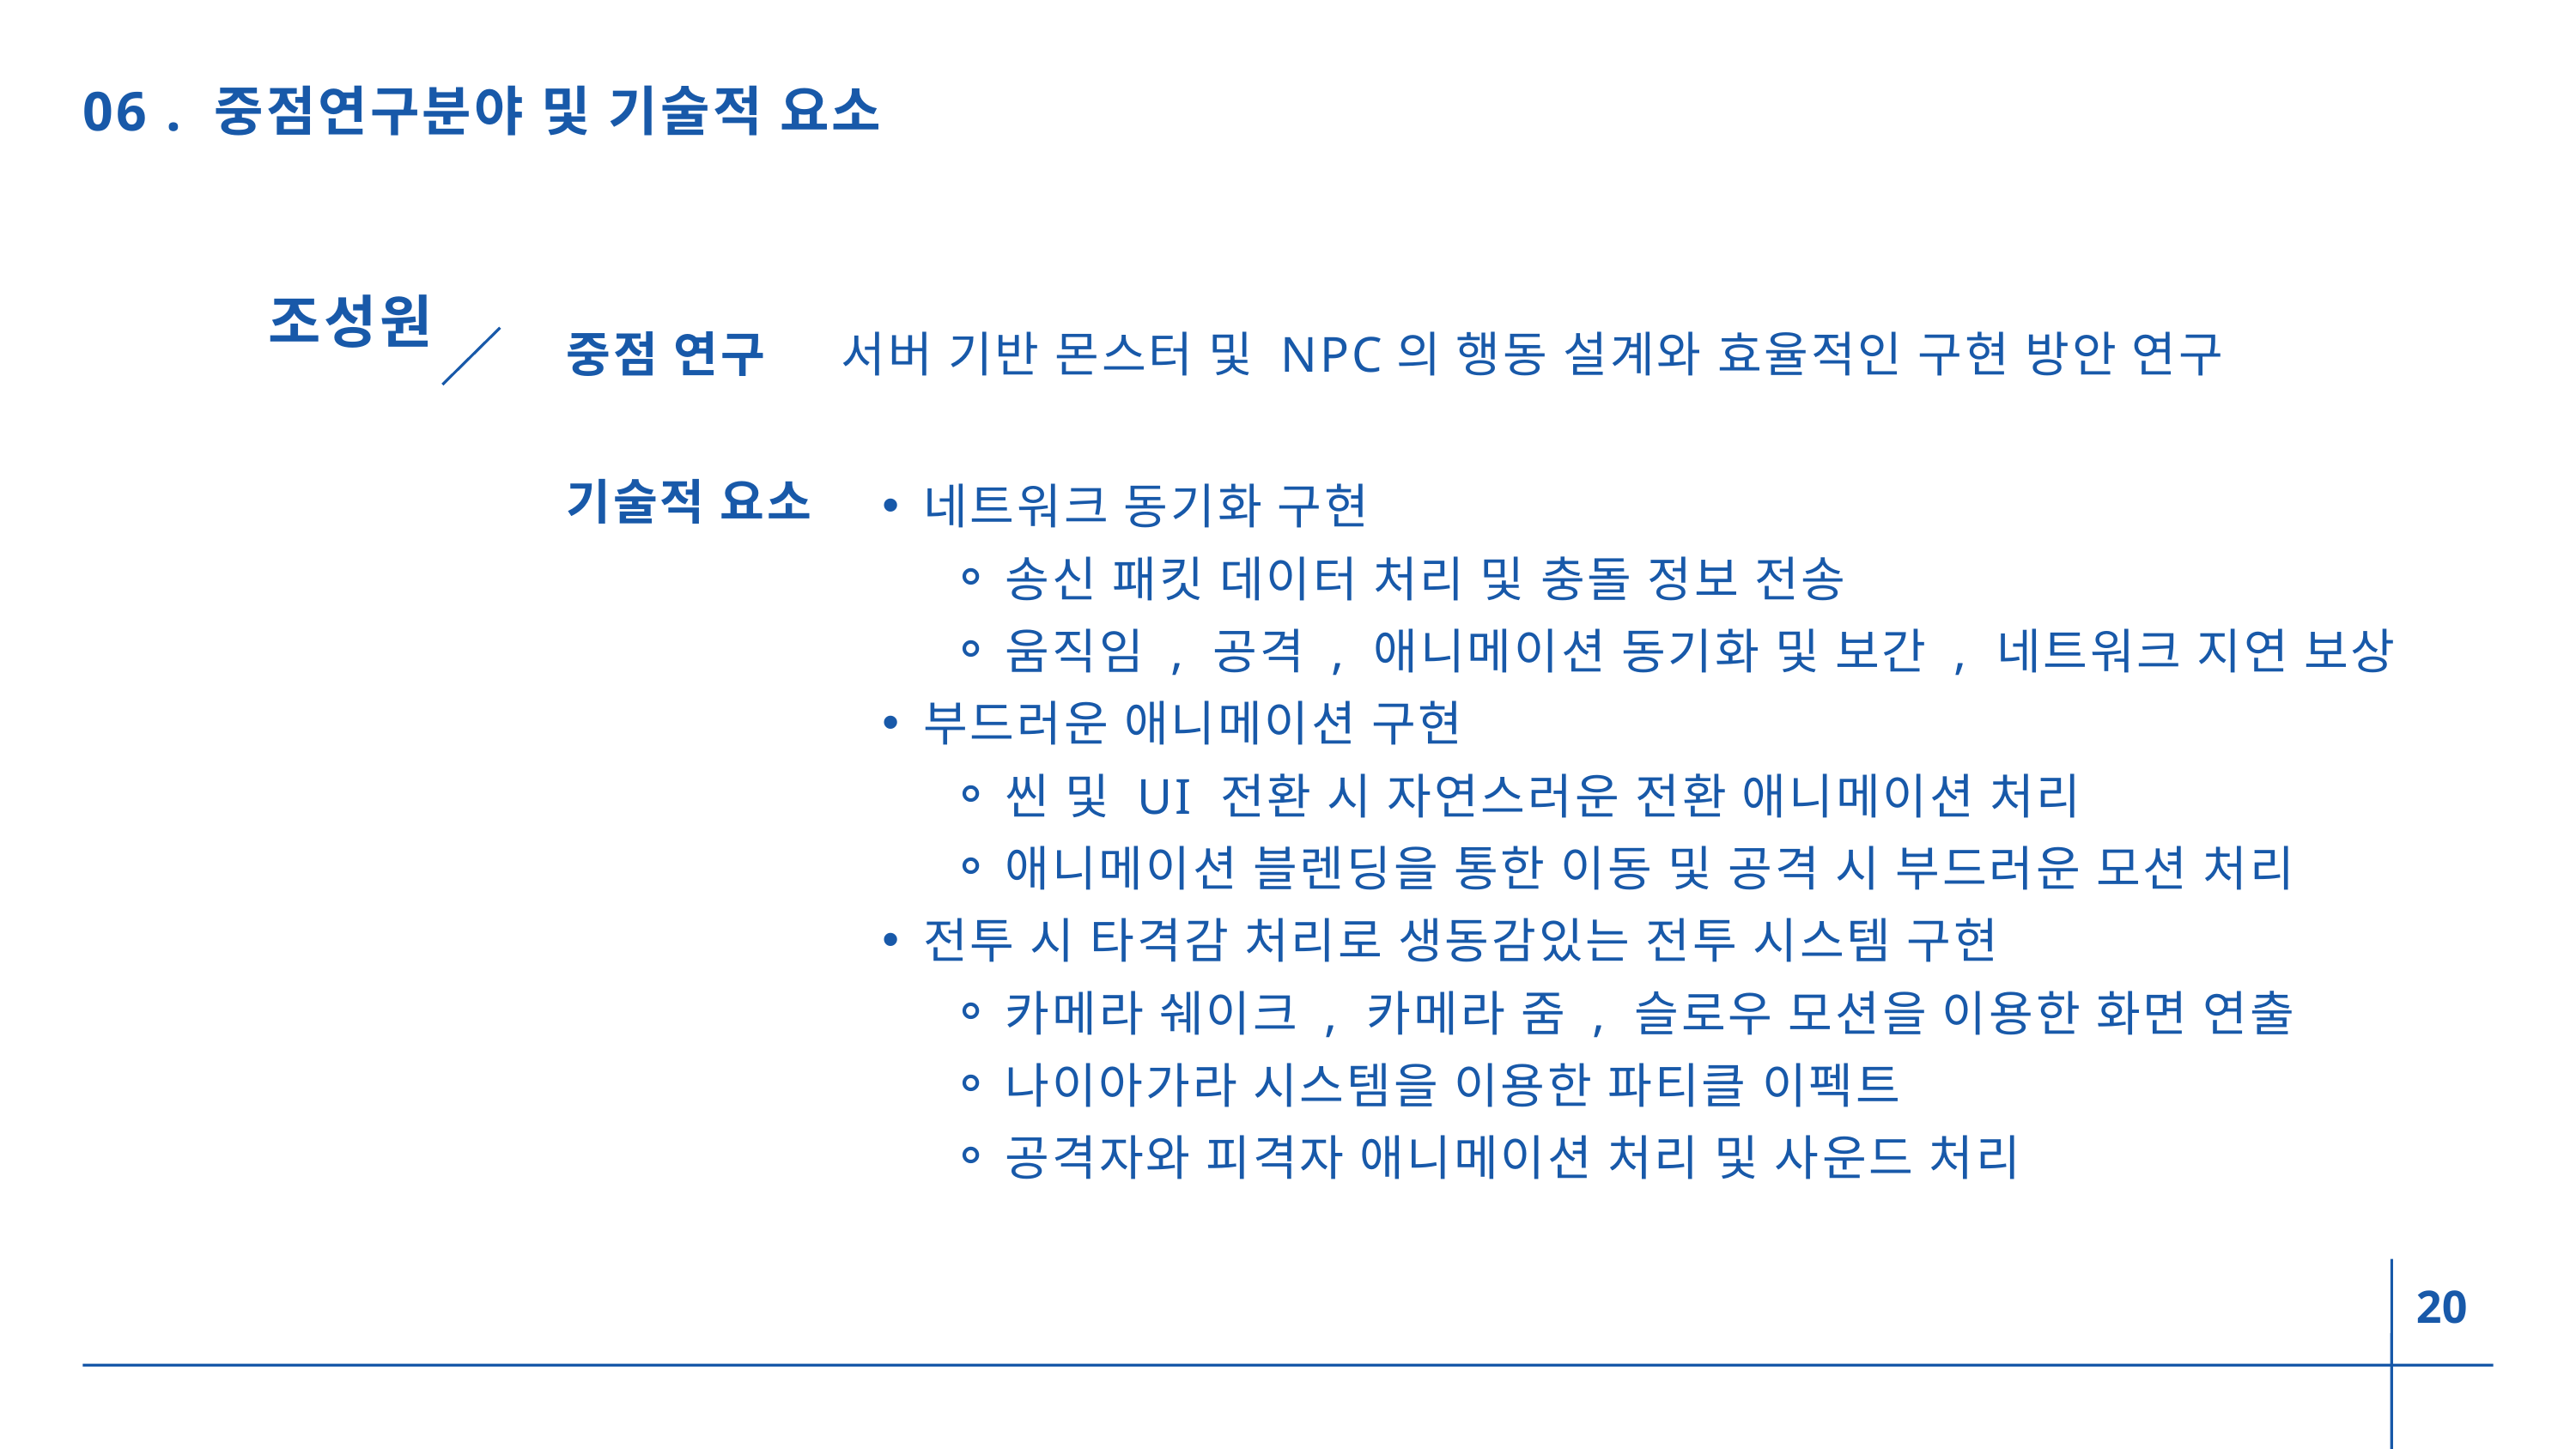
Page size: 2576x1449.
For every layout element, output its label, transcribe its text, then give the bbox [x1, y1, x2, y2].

text_box 서버 기반 몬스터 및 NPC의 행동 설계와 효율적인 구현 방안 연구 [841, 328, 2576, 435]
text_box 네트워크 동기화 구현 송신 패킷 데이터 처리 및 충돌 정보 전송 움직임 , 공격 , 애니메이션 동기화 및 보간 , 네트워크 지연 보상 부드러운 애니메이션 구현 씬 및 UI 전환 시 자연스러운 전환 애니메이션 처리 애니메이션 블렌딩을 통한 이동 및 공격 시 부드러운 모션 처리 전투 시 타격감 처리로 생동감있는 전투 시스템 구현 카메라 쉐이크 , 카메라 줌 , 슬로우 모션을 이용한 화면 연출 나이아가라 시스템을 이용한 파티클 이펙트 공격자와 피격자 애니메이션 처리 및 사운드 처리 [841, 461, 2403, 1185]
text_box 20 [2415, 1269, 2468, 1332]
text_box 기술적 요소 [566, 476, 1116, 530]
text_box 중점 연구 [566, 328, 841, 382]
text_box 06 . 중점연구분야 및 기술적 요소 [82, 82, 1288, 142]
text_box 조성원 [268, 291, 818, 355]
